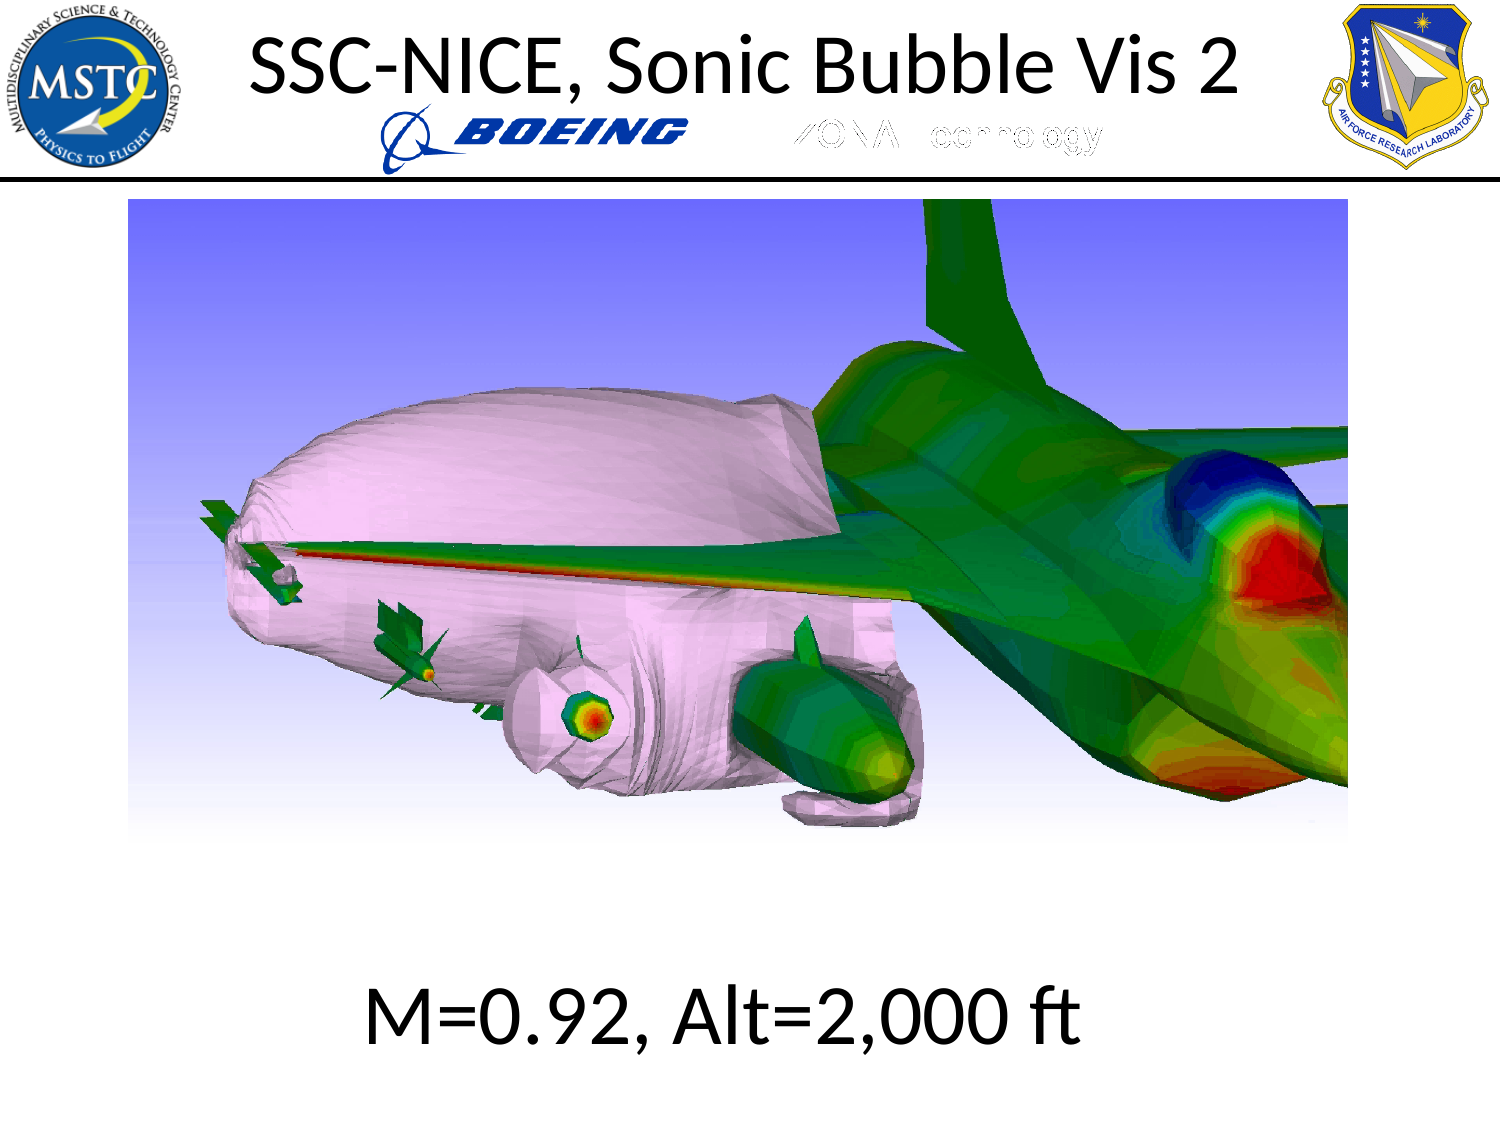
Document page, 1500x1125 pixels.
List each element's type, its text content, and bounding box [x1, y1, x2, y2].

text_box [127, 198, 1349, 844]
picture [376, 119, 691, 176]
picture [722, 119, 1103, 164]
title SSC-NICE, Sonic Bubble Vis 2 [163, 0, 1328, 119]
picture [1322, 4, 1489, 170]
text_box M=0.92, Alt=2,000 ft [141, 950, 1305, 1070]
picture [4, 2, 182, 168]
